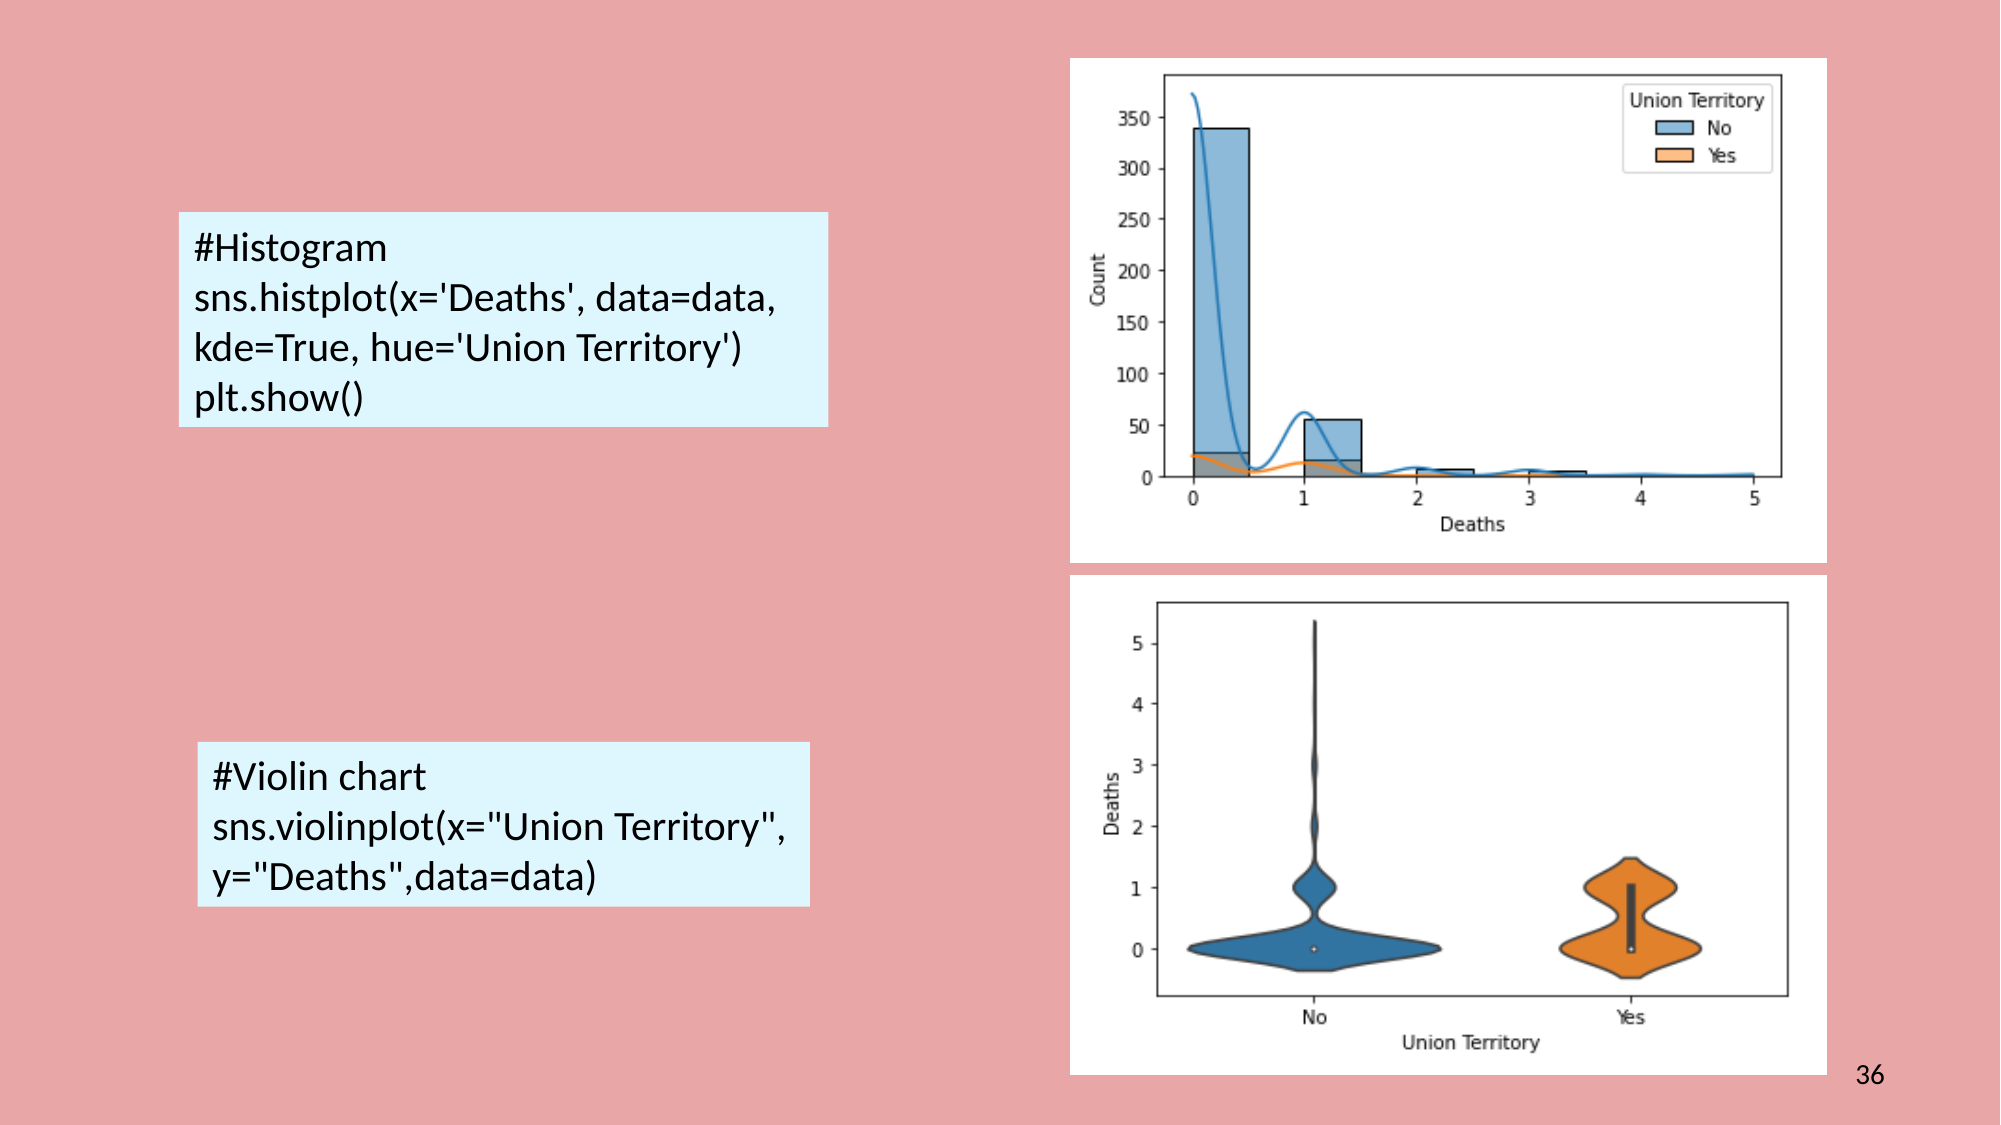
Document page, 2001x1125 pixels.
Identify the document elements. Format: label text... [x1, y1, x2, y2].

text_box #Histogram sns.histplot(x='Deaths', data=data, kde=True, hue='Union Territory') plt.show() [178, 212, 829, 427]
picture [1070, 58, 1827, 563]
slide_number 36 [1433, 1042, 1900, 1103]
picture [1070, 574, 1827, 1076]
text_box #Violin chart sns.violinplot(x="Union Territory", y="Deaths",data=data) [197, 741, 810, 907]
